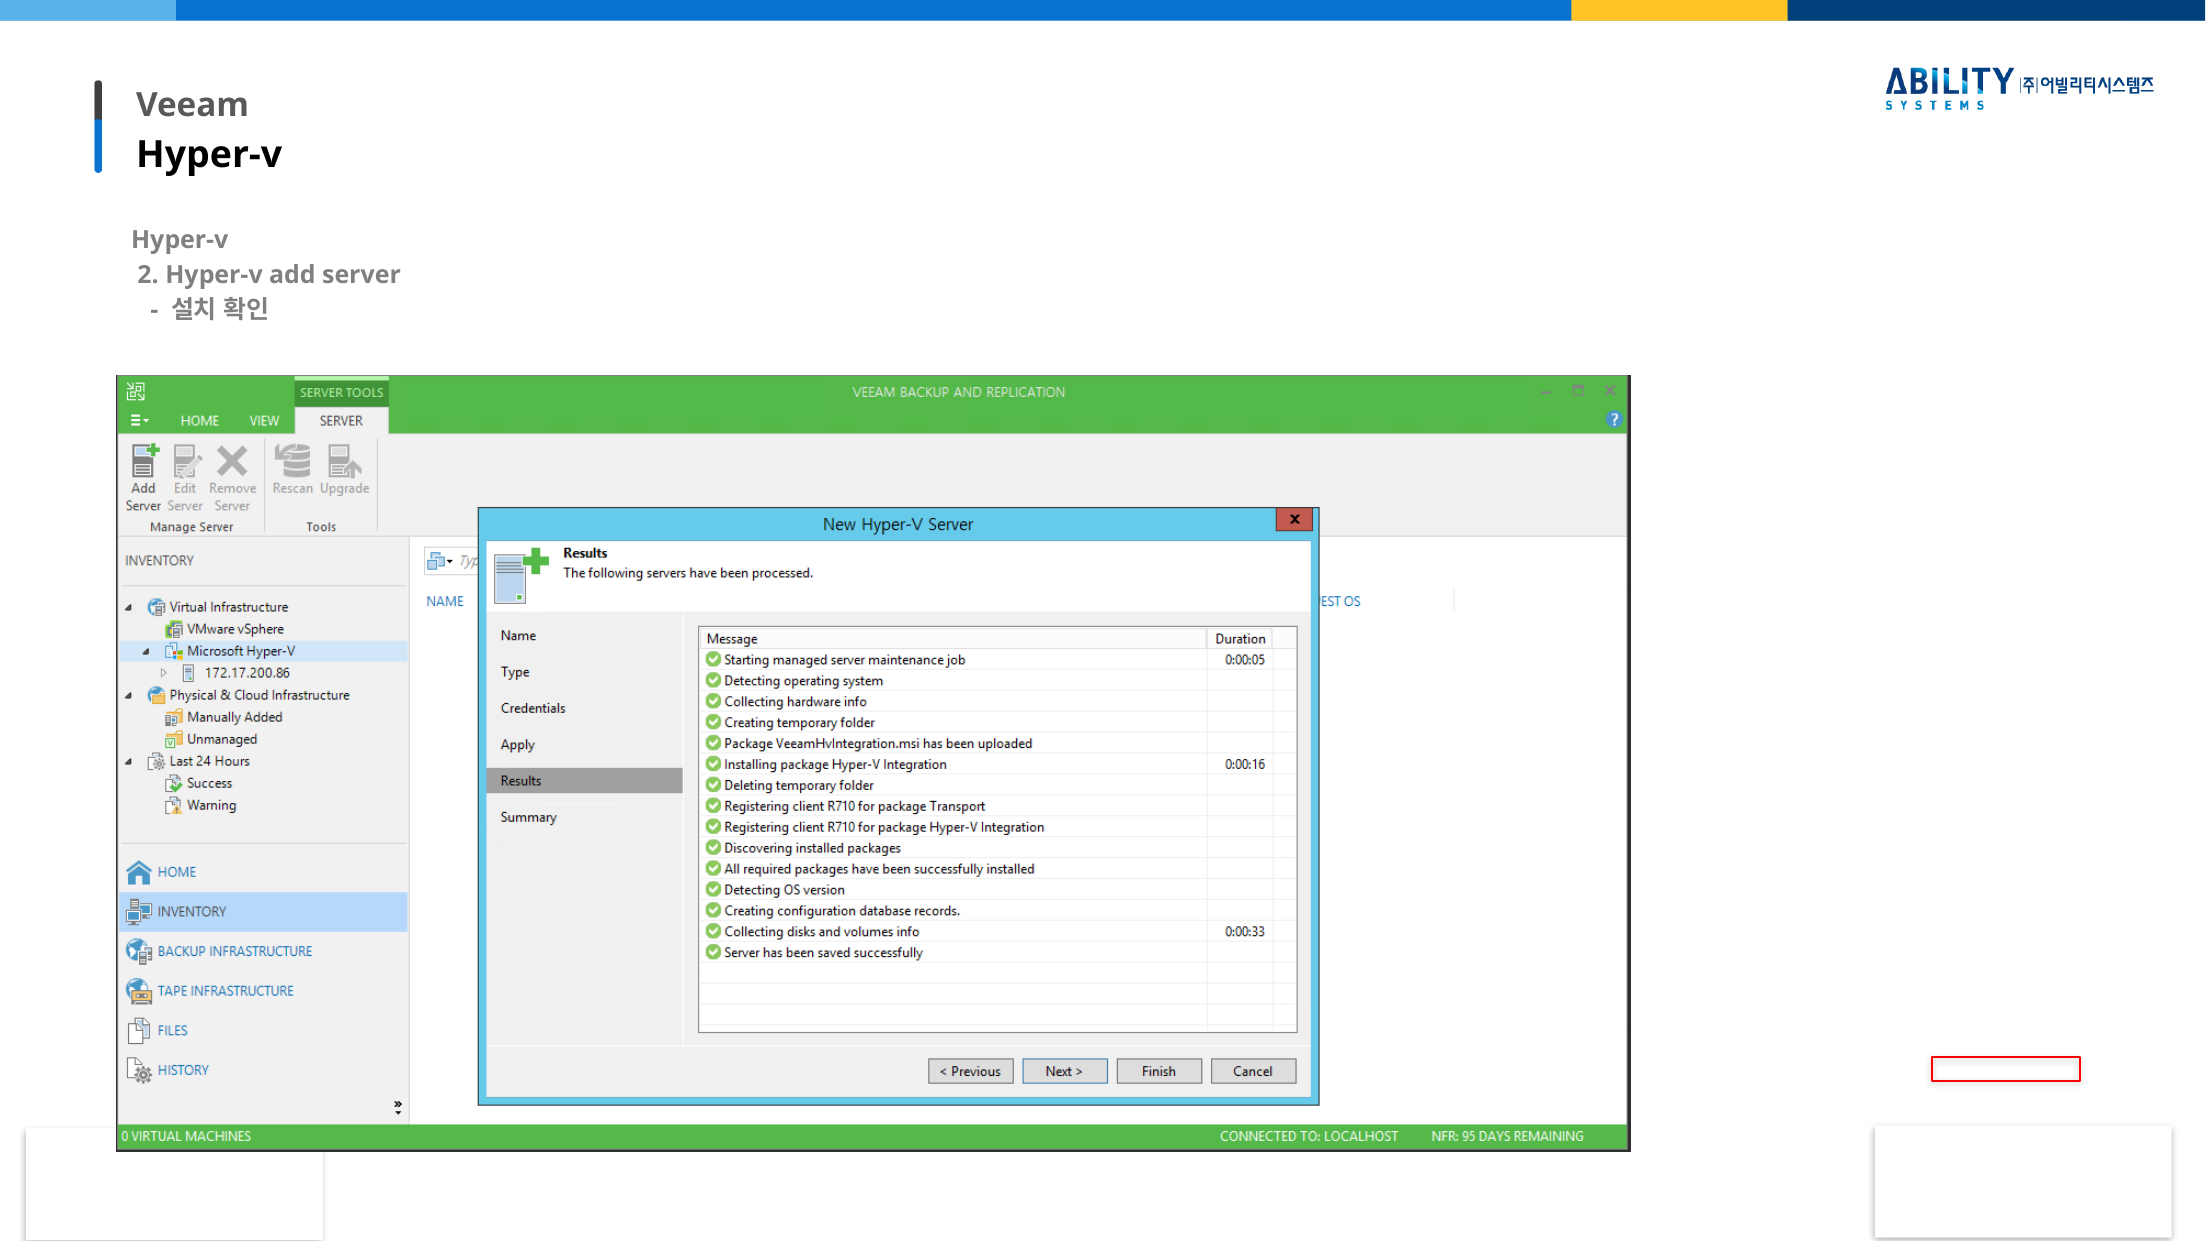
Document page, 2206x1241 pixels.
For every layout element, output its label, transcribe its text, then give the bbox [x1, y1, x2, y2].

text_box Veeam Hyper-v [136, 83, 1720, 175]
text_box [1931, 1056, 2081, 1082]
text_box Hyper-v 2. Hyper-v add server - 설치 확인 [116, 216, 2006, 335]
picture [0, 0, 2206, 1241]
